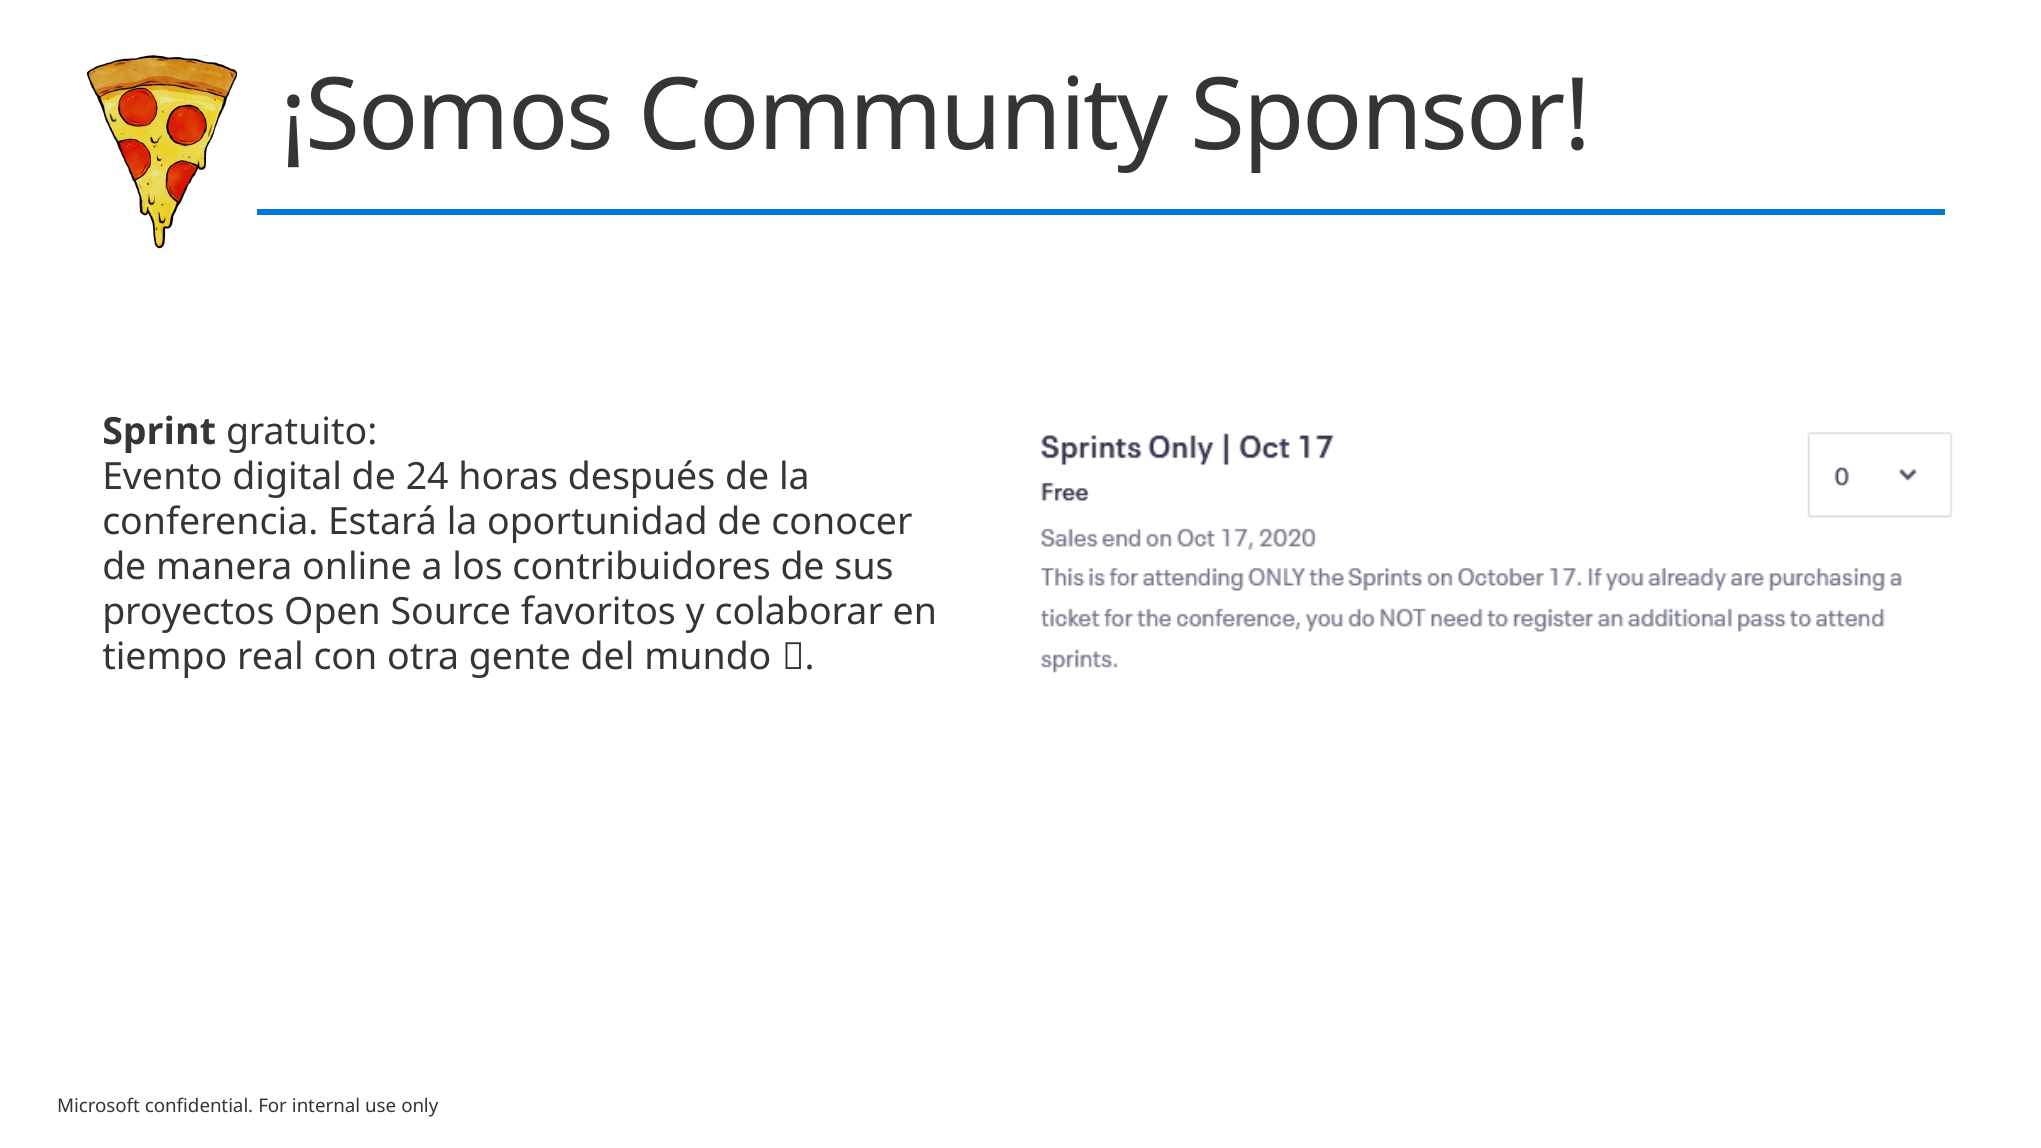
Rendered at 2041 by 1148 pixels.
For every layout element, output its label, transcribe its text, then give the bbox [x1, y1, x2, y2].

text_box Sprint gratuito: Evento digital de 24 horas después de la conferencia. Estará la oportunidad de conocer de manera online a los contribuidores de sus proyectos Open Source favoritos y colaborar en tiempo real con otra gente del mundo . [87, 400, 978, 685]
picture [1019, 402, 1976, 686]
title ¡Somos Community Sponsor! [256, 48, 1996, 199]
picture [87, 48, 237, 253]
